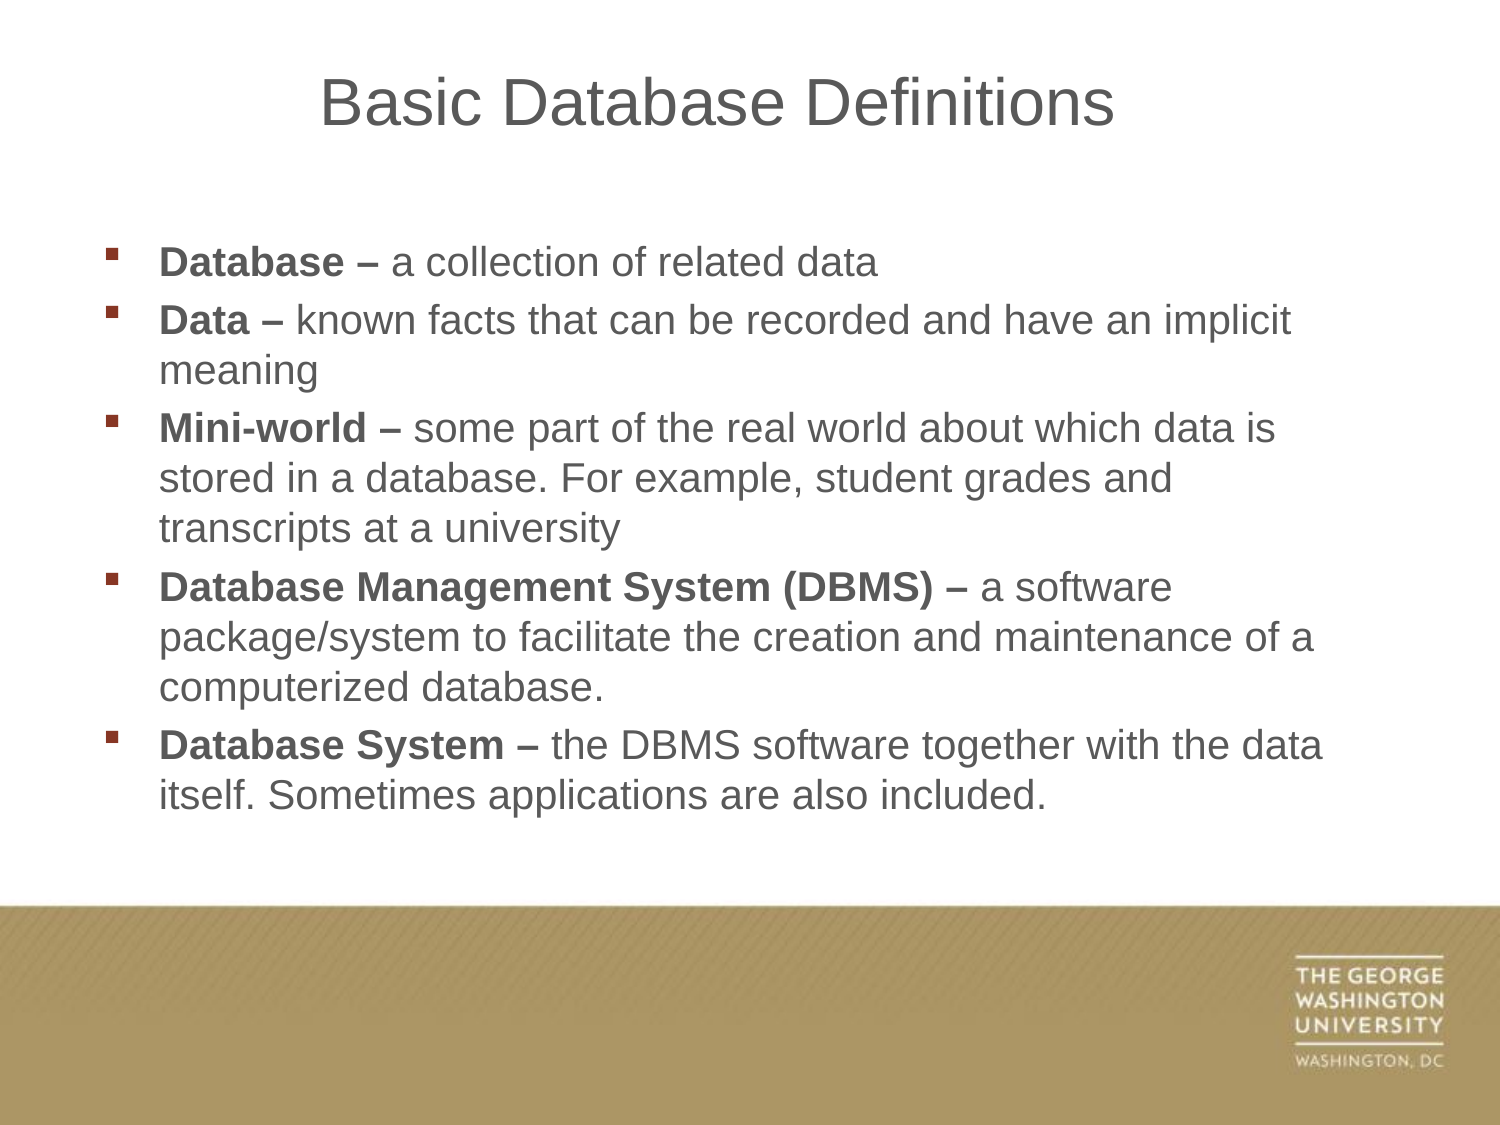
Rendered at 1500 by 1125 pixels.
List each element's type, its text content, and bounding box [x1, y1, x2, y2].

picture [0, 0, 1500, 1125]
title Basic Database Definitions [172, 51, 1283, 209]
list Database – a collection of related data Data – known facts that can be recorded and have an implicit meaning Mini-world – some part of the real world about which data is stored in a database. For example, student grades and transcripts at a university Database Management System (DBMS) – a software package/system to facilitate the creation and maintenance of a computerized database. Database System – the DBMS software together with the data itself. Sometimes applications are also included. [87, 227, 1390, 900]
